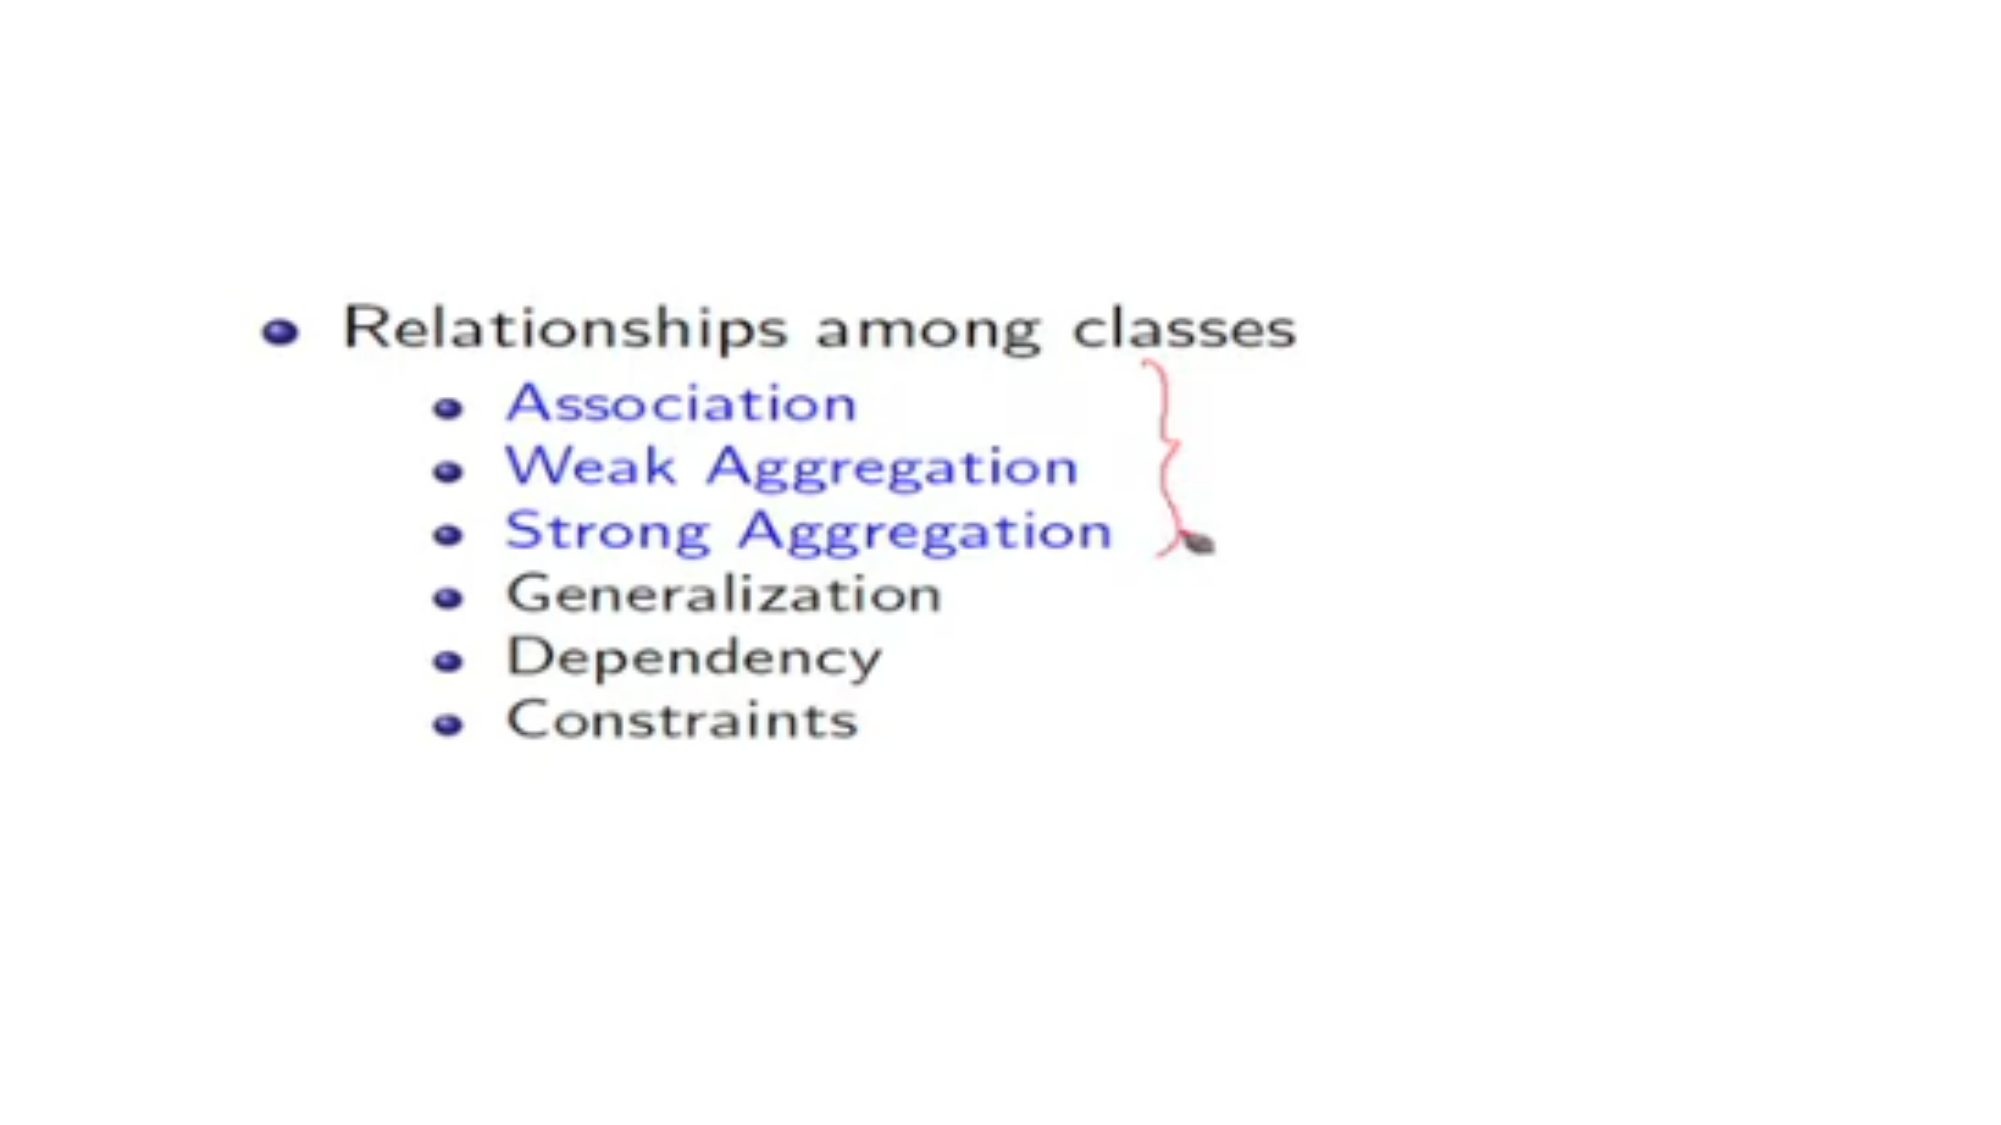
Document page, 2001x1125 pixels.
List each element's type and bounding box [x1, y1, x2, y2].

list [221, 286, 1645, 821]
